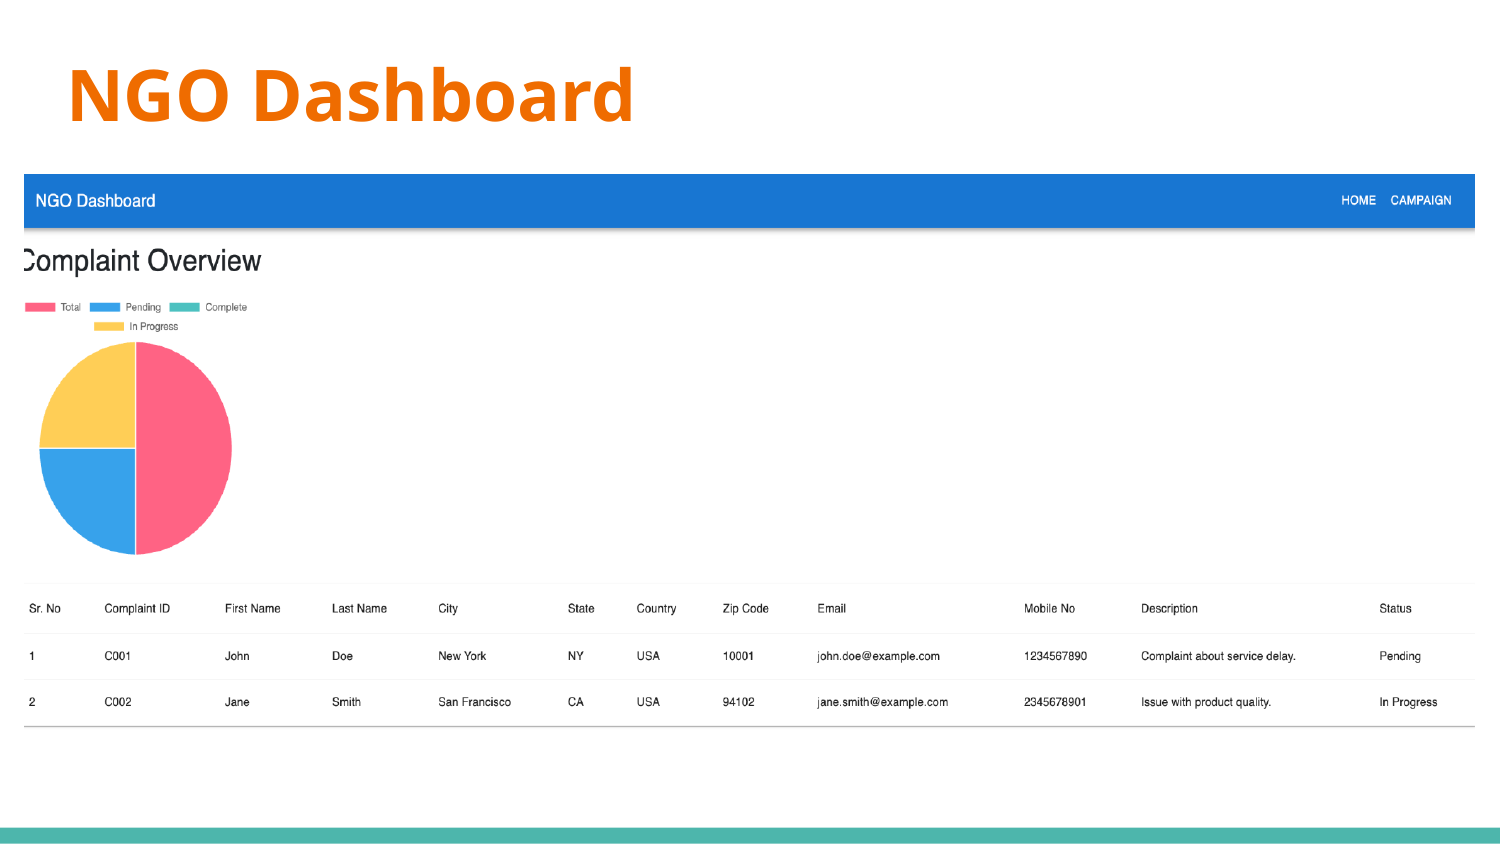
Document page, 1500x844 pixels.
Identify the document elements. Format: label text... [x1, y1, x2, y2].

title NGO Dashboard [51, 34, 1449, 151]
picture [24, 174, 1476, 737]
